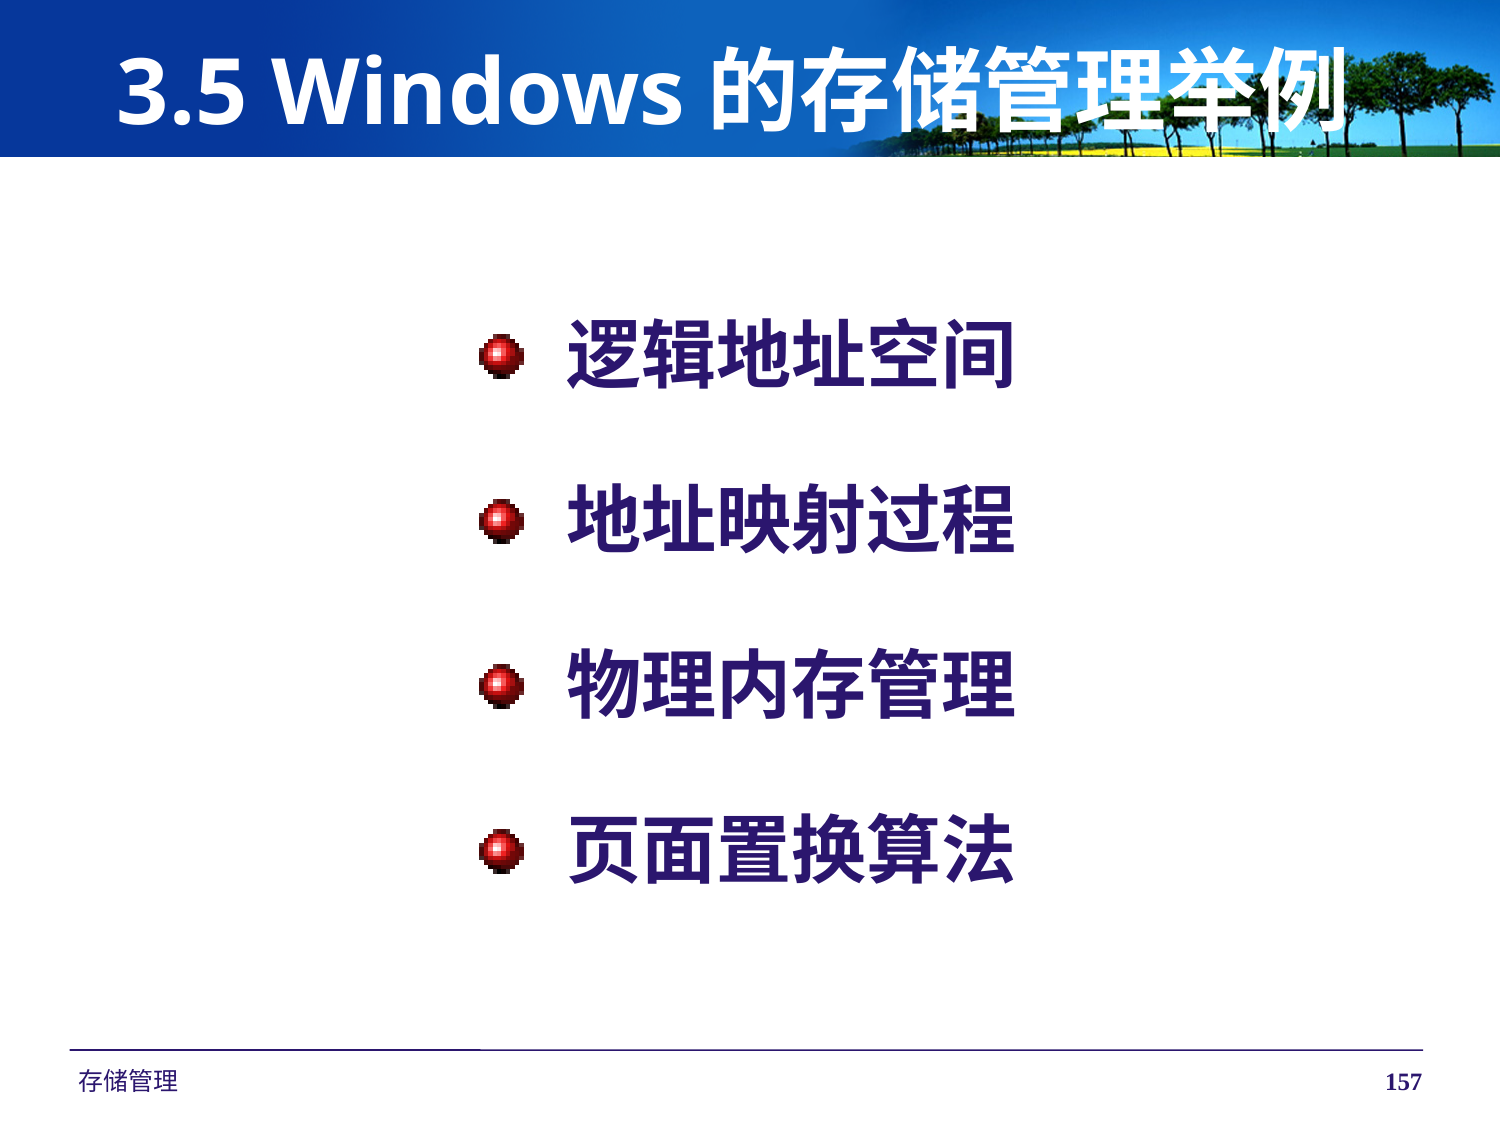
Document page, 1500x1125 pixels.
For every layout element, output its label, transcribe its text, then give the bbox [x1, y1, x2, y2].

slide_number 存储管理 [63, 1057, 414, 1095]
title 3.5 Windows的存储管理举例 [50, 39, 1438, 151]
picture [471, 491, 524, 544]
picture [0, 0, 1500, 157]
text_box 逻辑地址空间 地址映射过程 物理内存管理 页面置换算法 [456, 255, 1031, 901]
footer 157 [962, 1057, 1438, 1095]
picture [471, 821, 524, 874]
picture [471, 326, 524, 379]
picture [471, 656, 524, 709]
